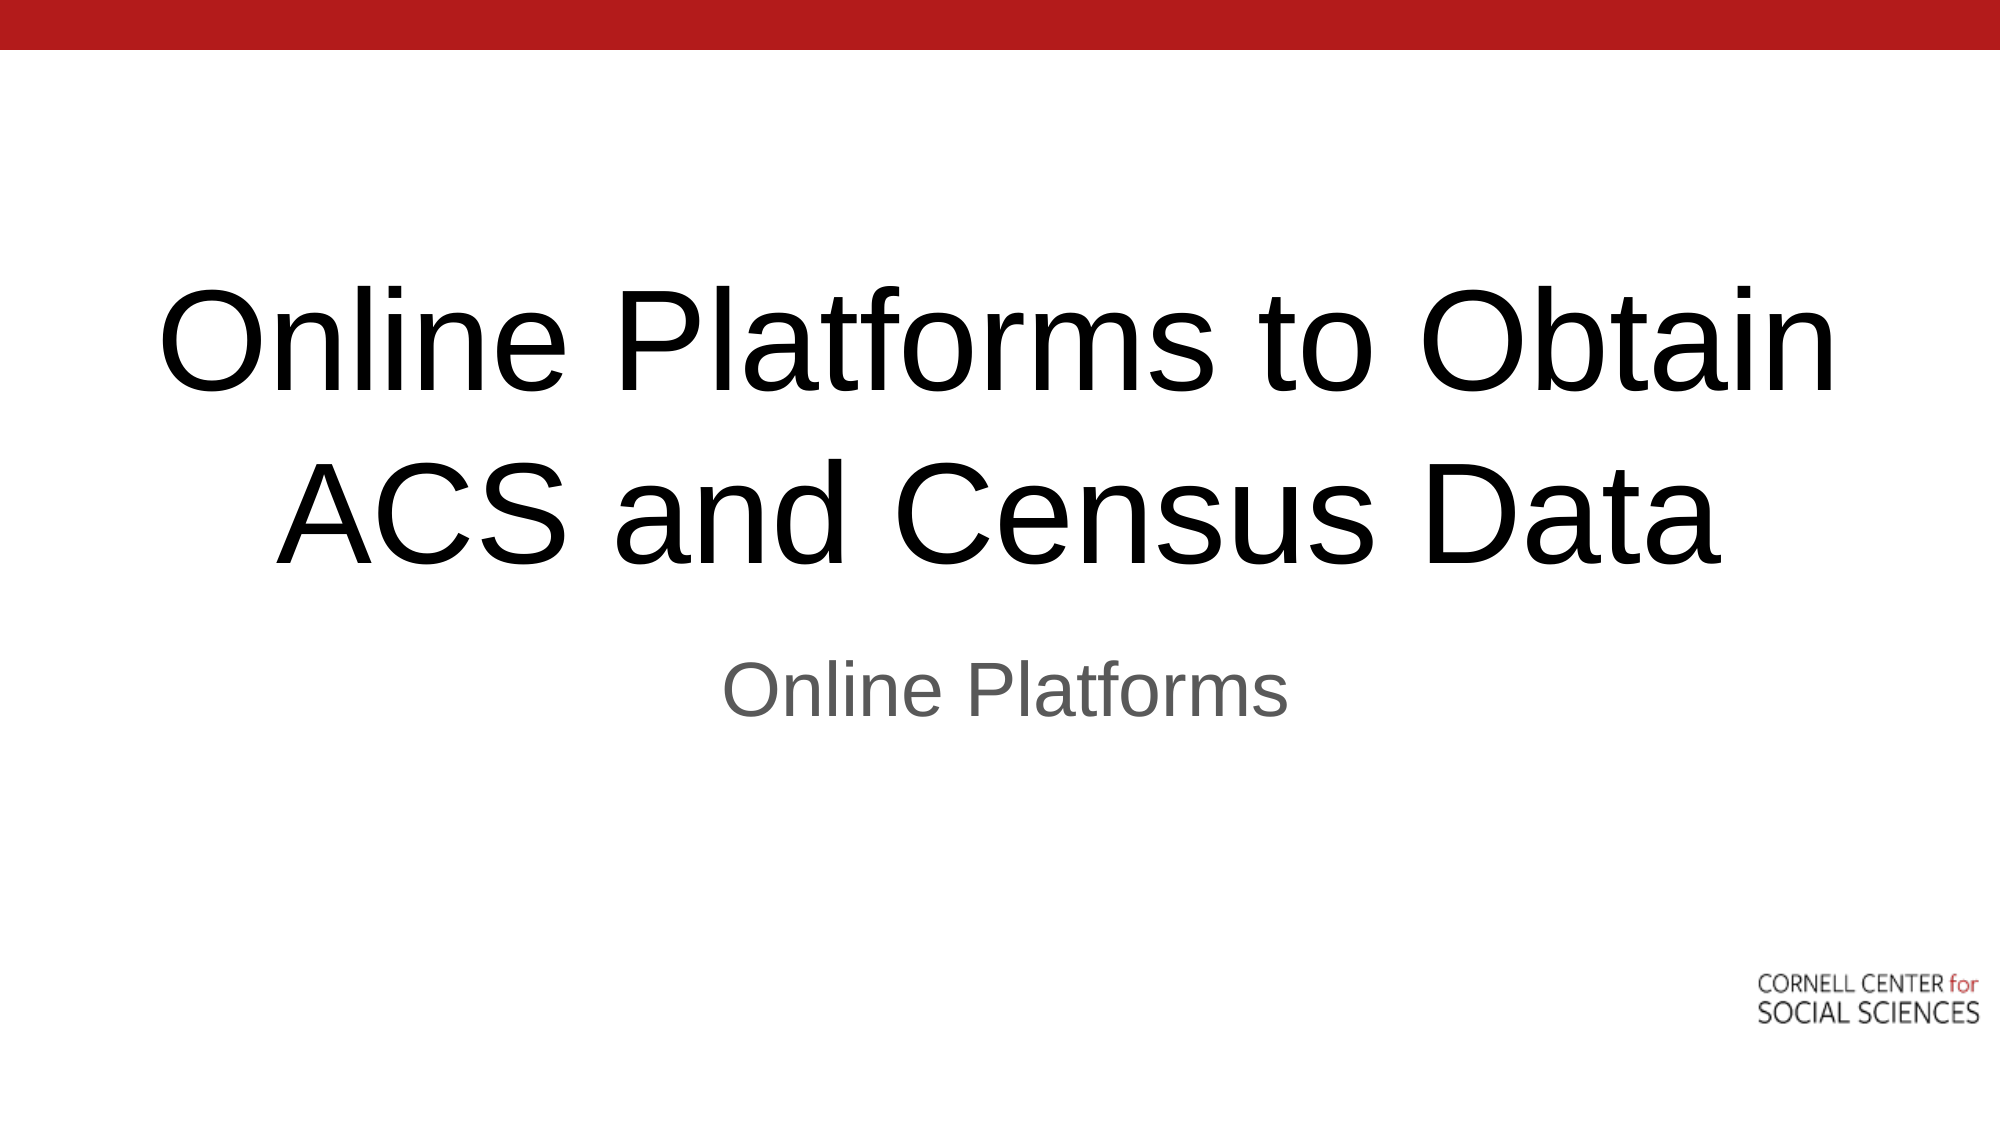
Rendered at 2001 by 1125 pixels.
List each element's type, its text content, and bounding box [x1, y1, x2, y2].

picture [1756, 971, 1982, 1027]
title Online Platforms to Obtain ACS and Census Data [68, 162, 1932, 612]
picture [0, 0, 2000, 50]
text_box Online Platforms [68, 619, 1932, 794]
